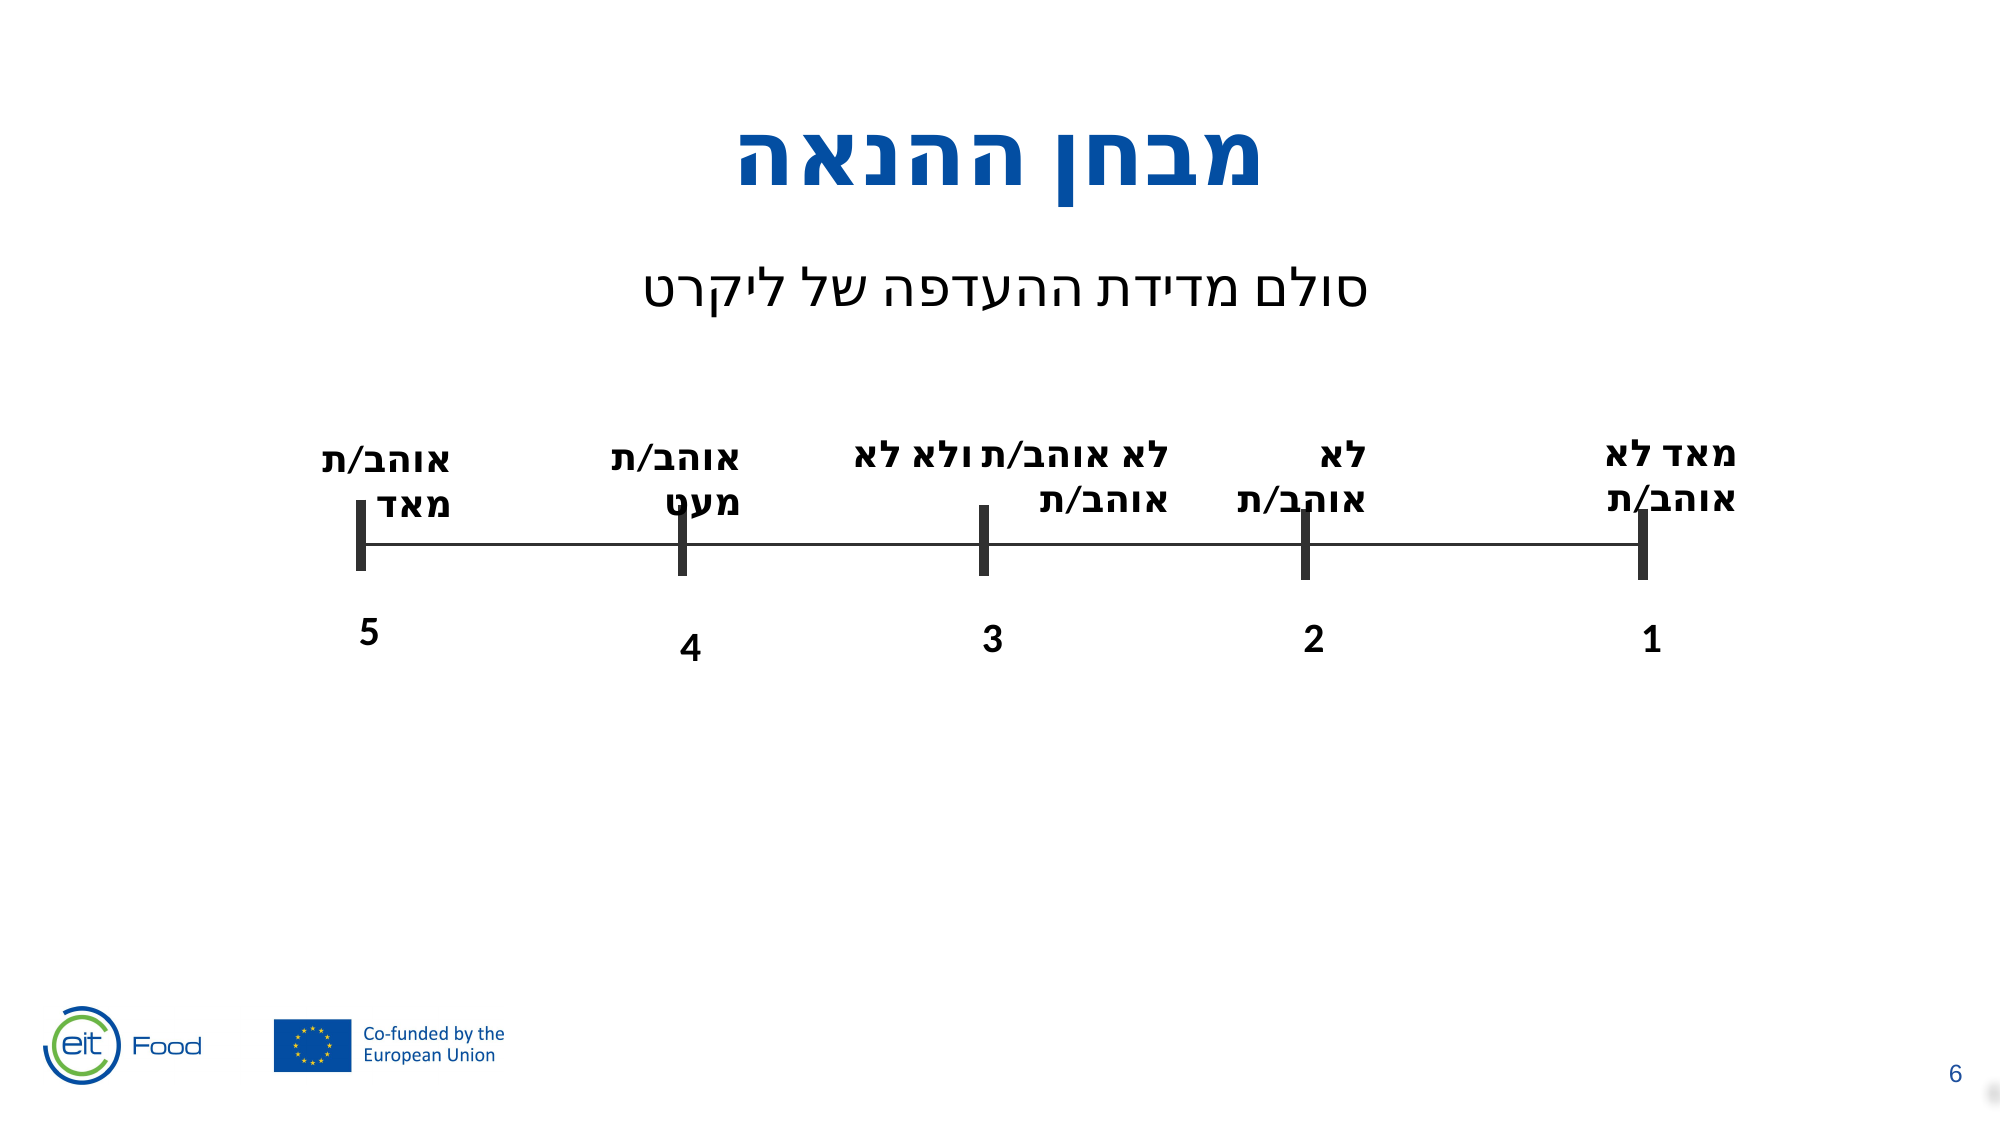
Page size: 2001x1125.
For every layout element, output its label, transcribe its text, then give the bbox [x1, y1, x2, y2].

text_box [254, 420, 1754, 679]
text_box מבחן ההנאה [291, 85, 1709, 225]
slide_number 6 [1527, 1042, 1978, 1103]
picture [43, 1006, 504, 1085]
text_box סולם מדידת ההעדפה של ליקרט [298, 225, 1702, 419]
